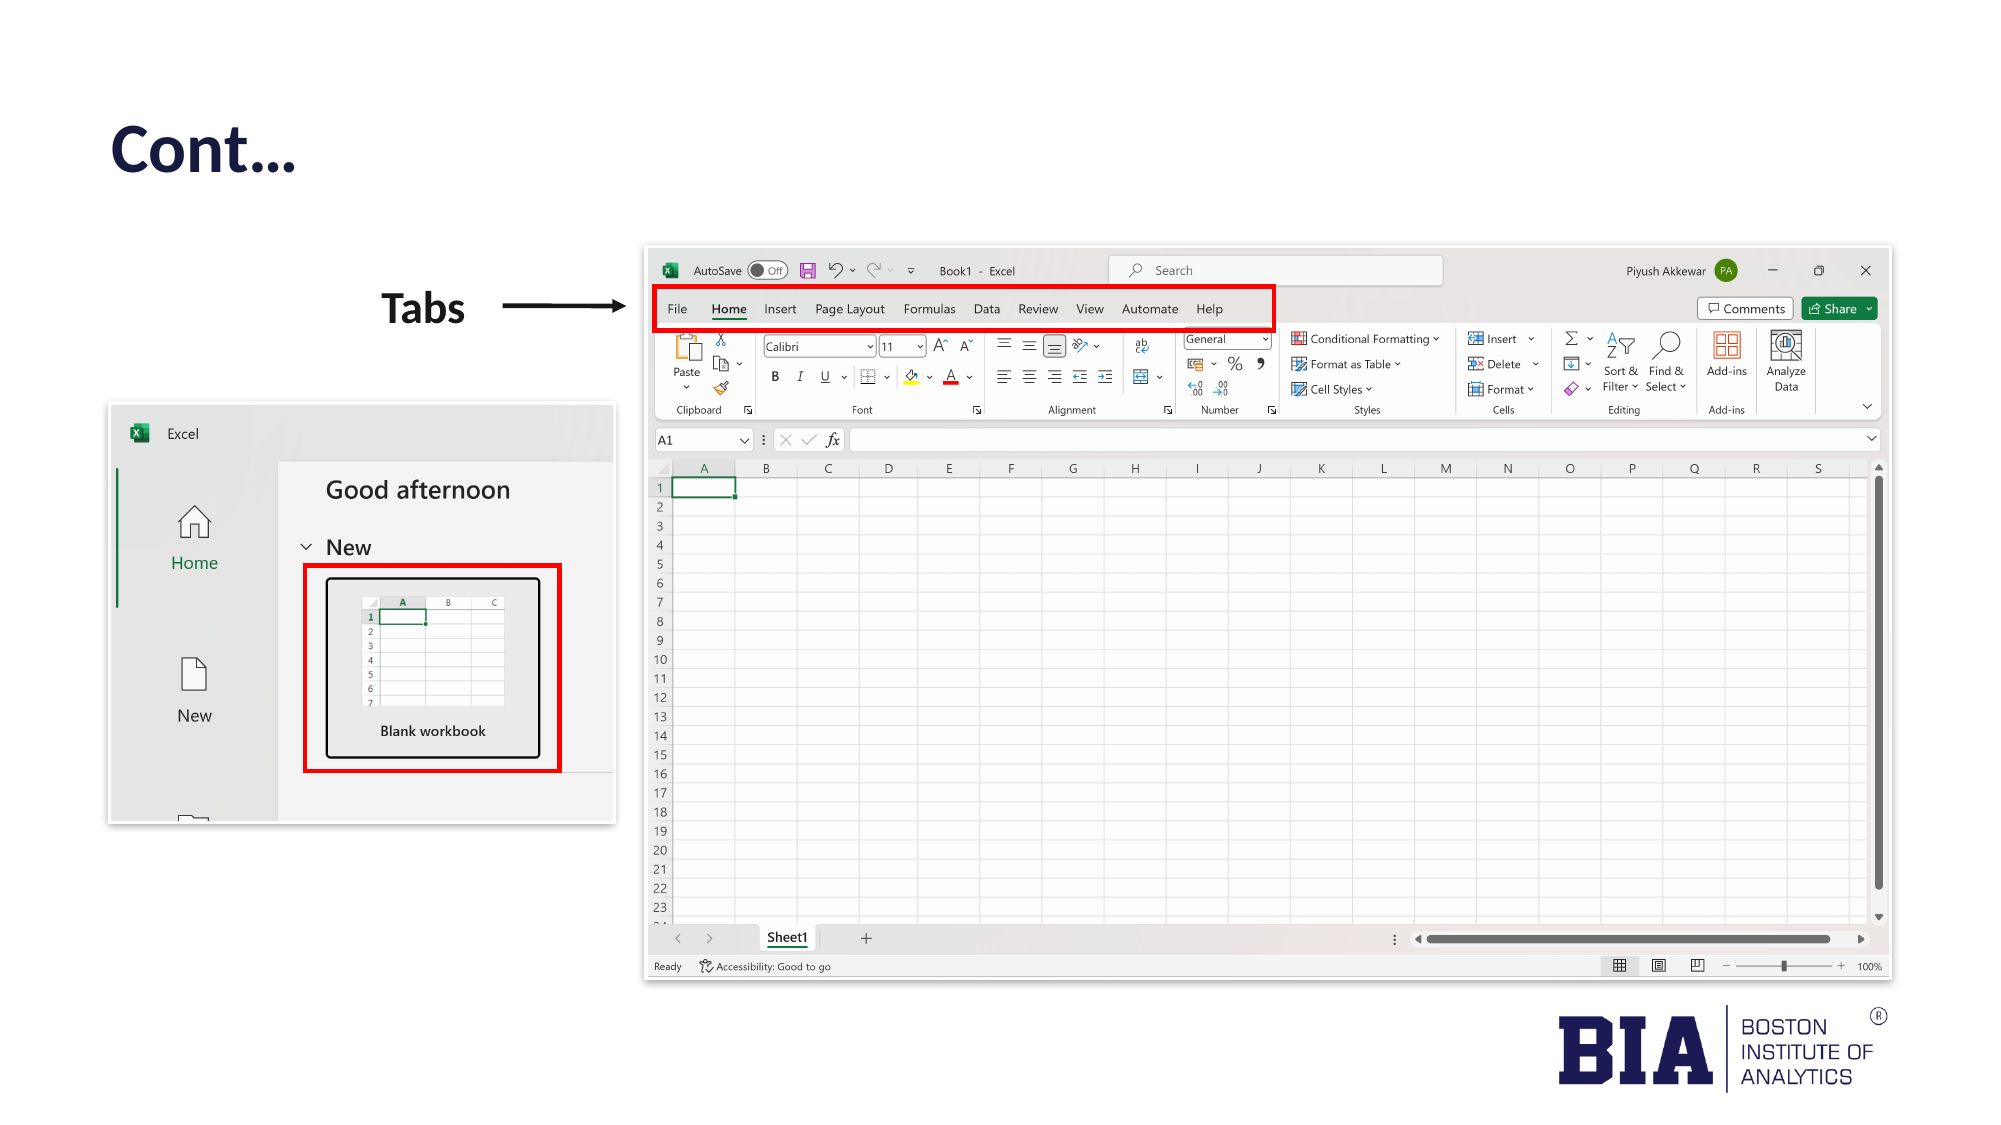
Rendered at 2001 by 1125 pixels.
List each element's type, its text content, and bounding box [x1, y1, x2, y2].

picture [1557, 1003, 1889, 1094]
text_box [647, 247, 1889, 977]
text_box Tabs [381, 278, 503, 334]
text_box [111, 404, 613, 821]
title Cont… [111, 99, 1889, 200]
